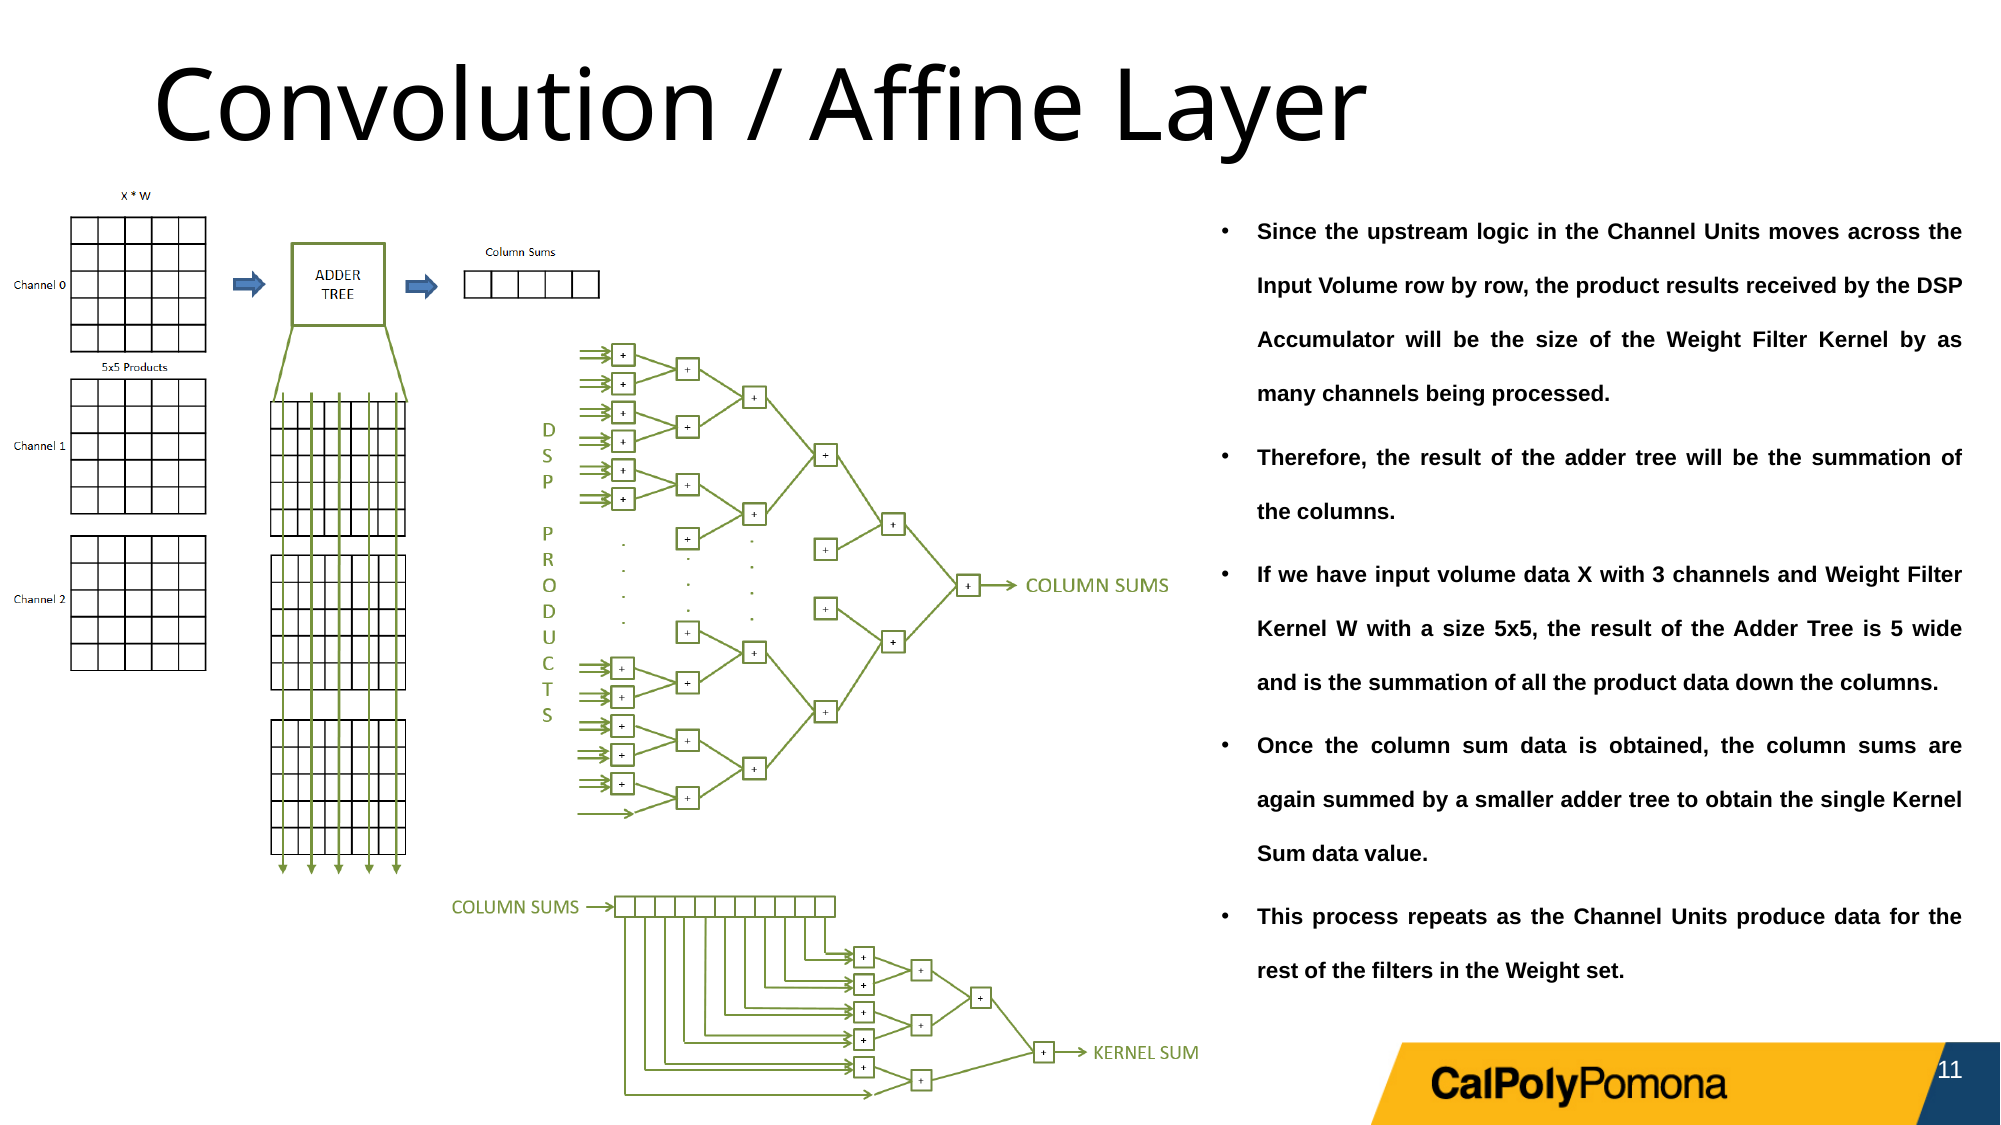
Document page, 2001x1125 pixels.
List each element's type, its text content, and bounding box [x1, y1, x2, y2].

picture [3, 182, 1221, 1125]
title Convolution / Affine Layer [137, 0, 1863, 218]
list Since the upstream logic in the Channel Units moves across the Input Volume row by row, the product results received by the DSP Accumulator will be the size of the Weight Filter Kernel by as many channels being processed. Therefore, the result of the adder tree will be the summation of the columns. If we have input volume data X with 3 channels and Weight Filter Kernel W with a size 5x5, the result of the Adder Tree is 5 wide and is the summation of all the product data down the columns. Once the column sum data is obtained, the column sums are again summed by a smaller adder tree to obtain the single Kernel Sum data value. This process repeats as the Channel Units produce data for the rest of the filters in the Weight set. [1206, 182, 1978, 997]
picture [1371, 1042, 2000, 1125]
slide_number 11 [1896, 1038, 1978, 1099]
